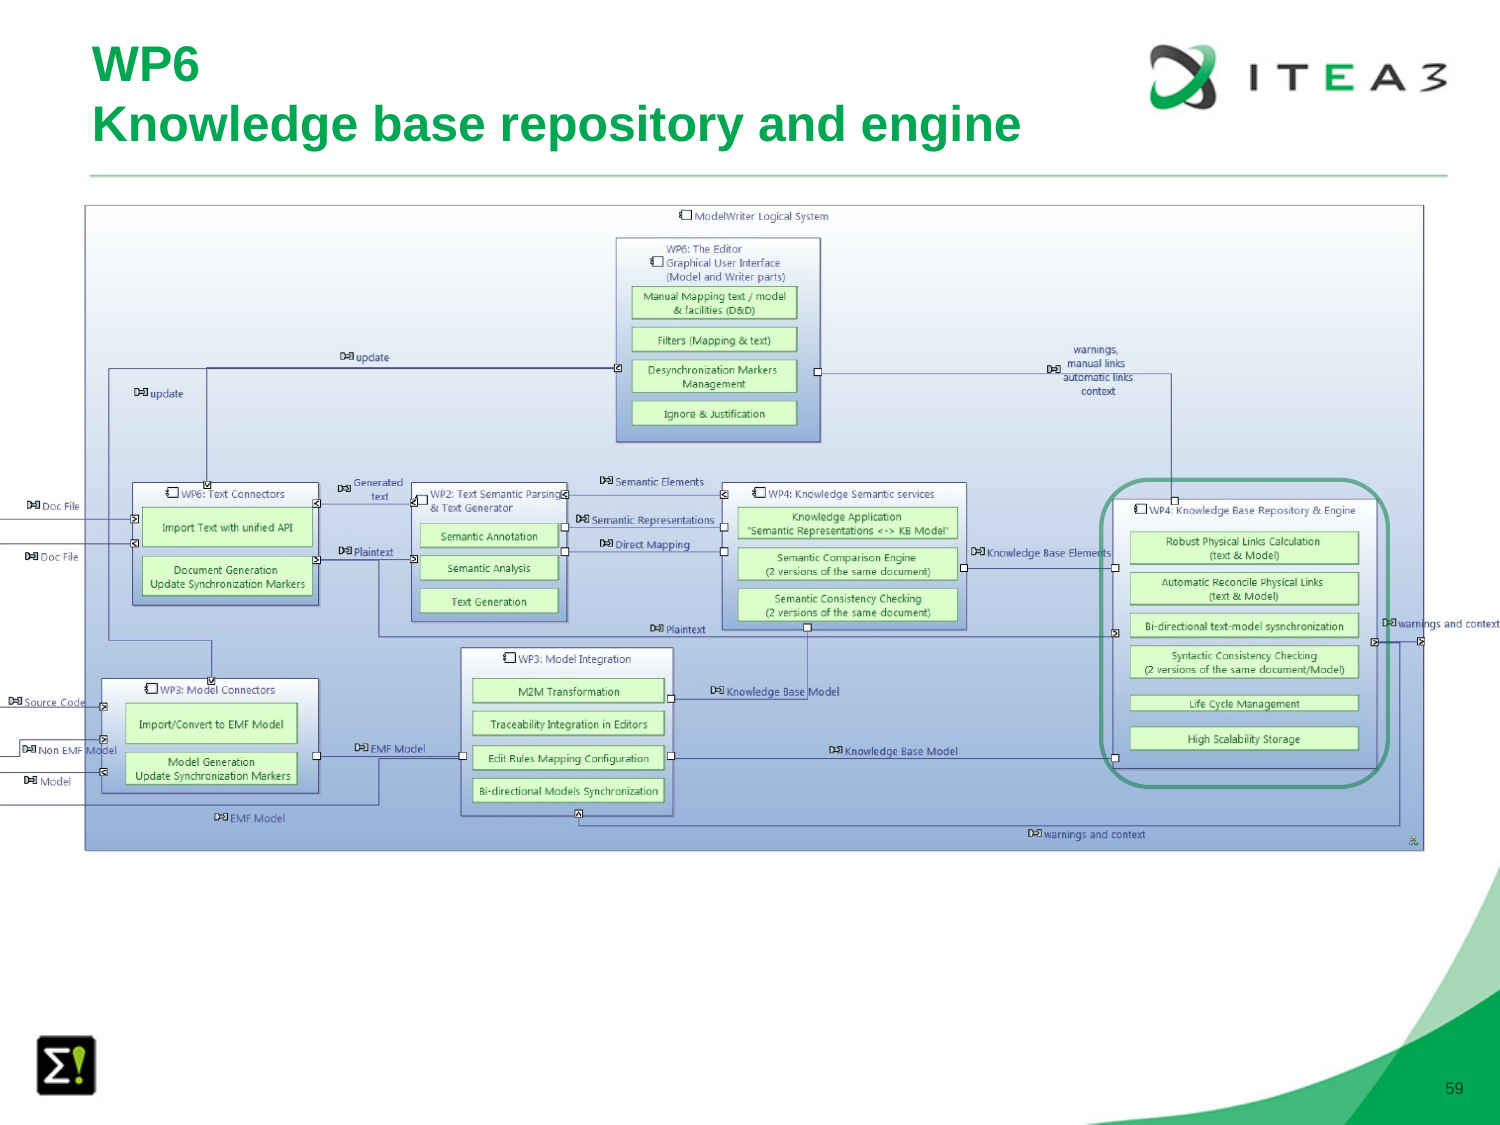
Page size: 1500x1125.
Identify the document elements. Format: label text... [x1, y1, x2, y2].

picture [0, 861, 1500, 1125]
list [0, 196, 1500, 861]
picture [0, 0, 1500, 196]
title WP6 Knowledge base repository and engine [76, 23, 1099, 160]
